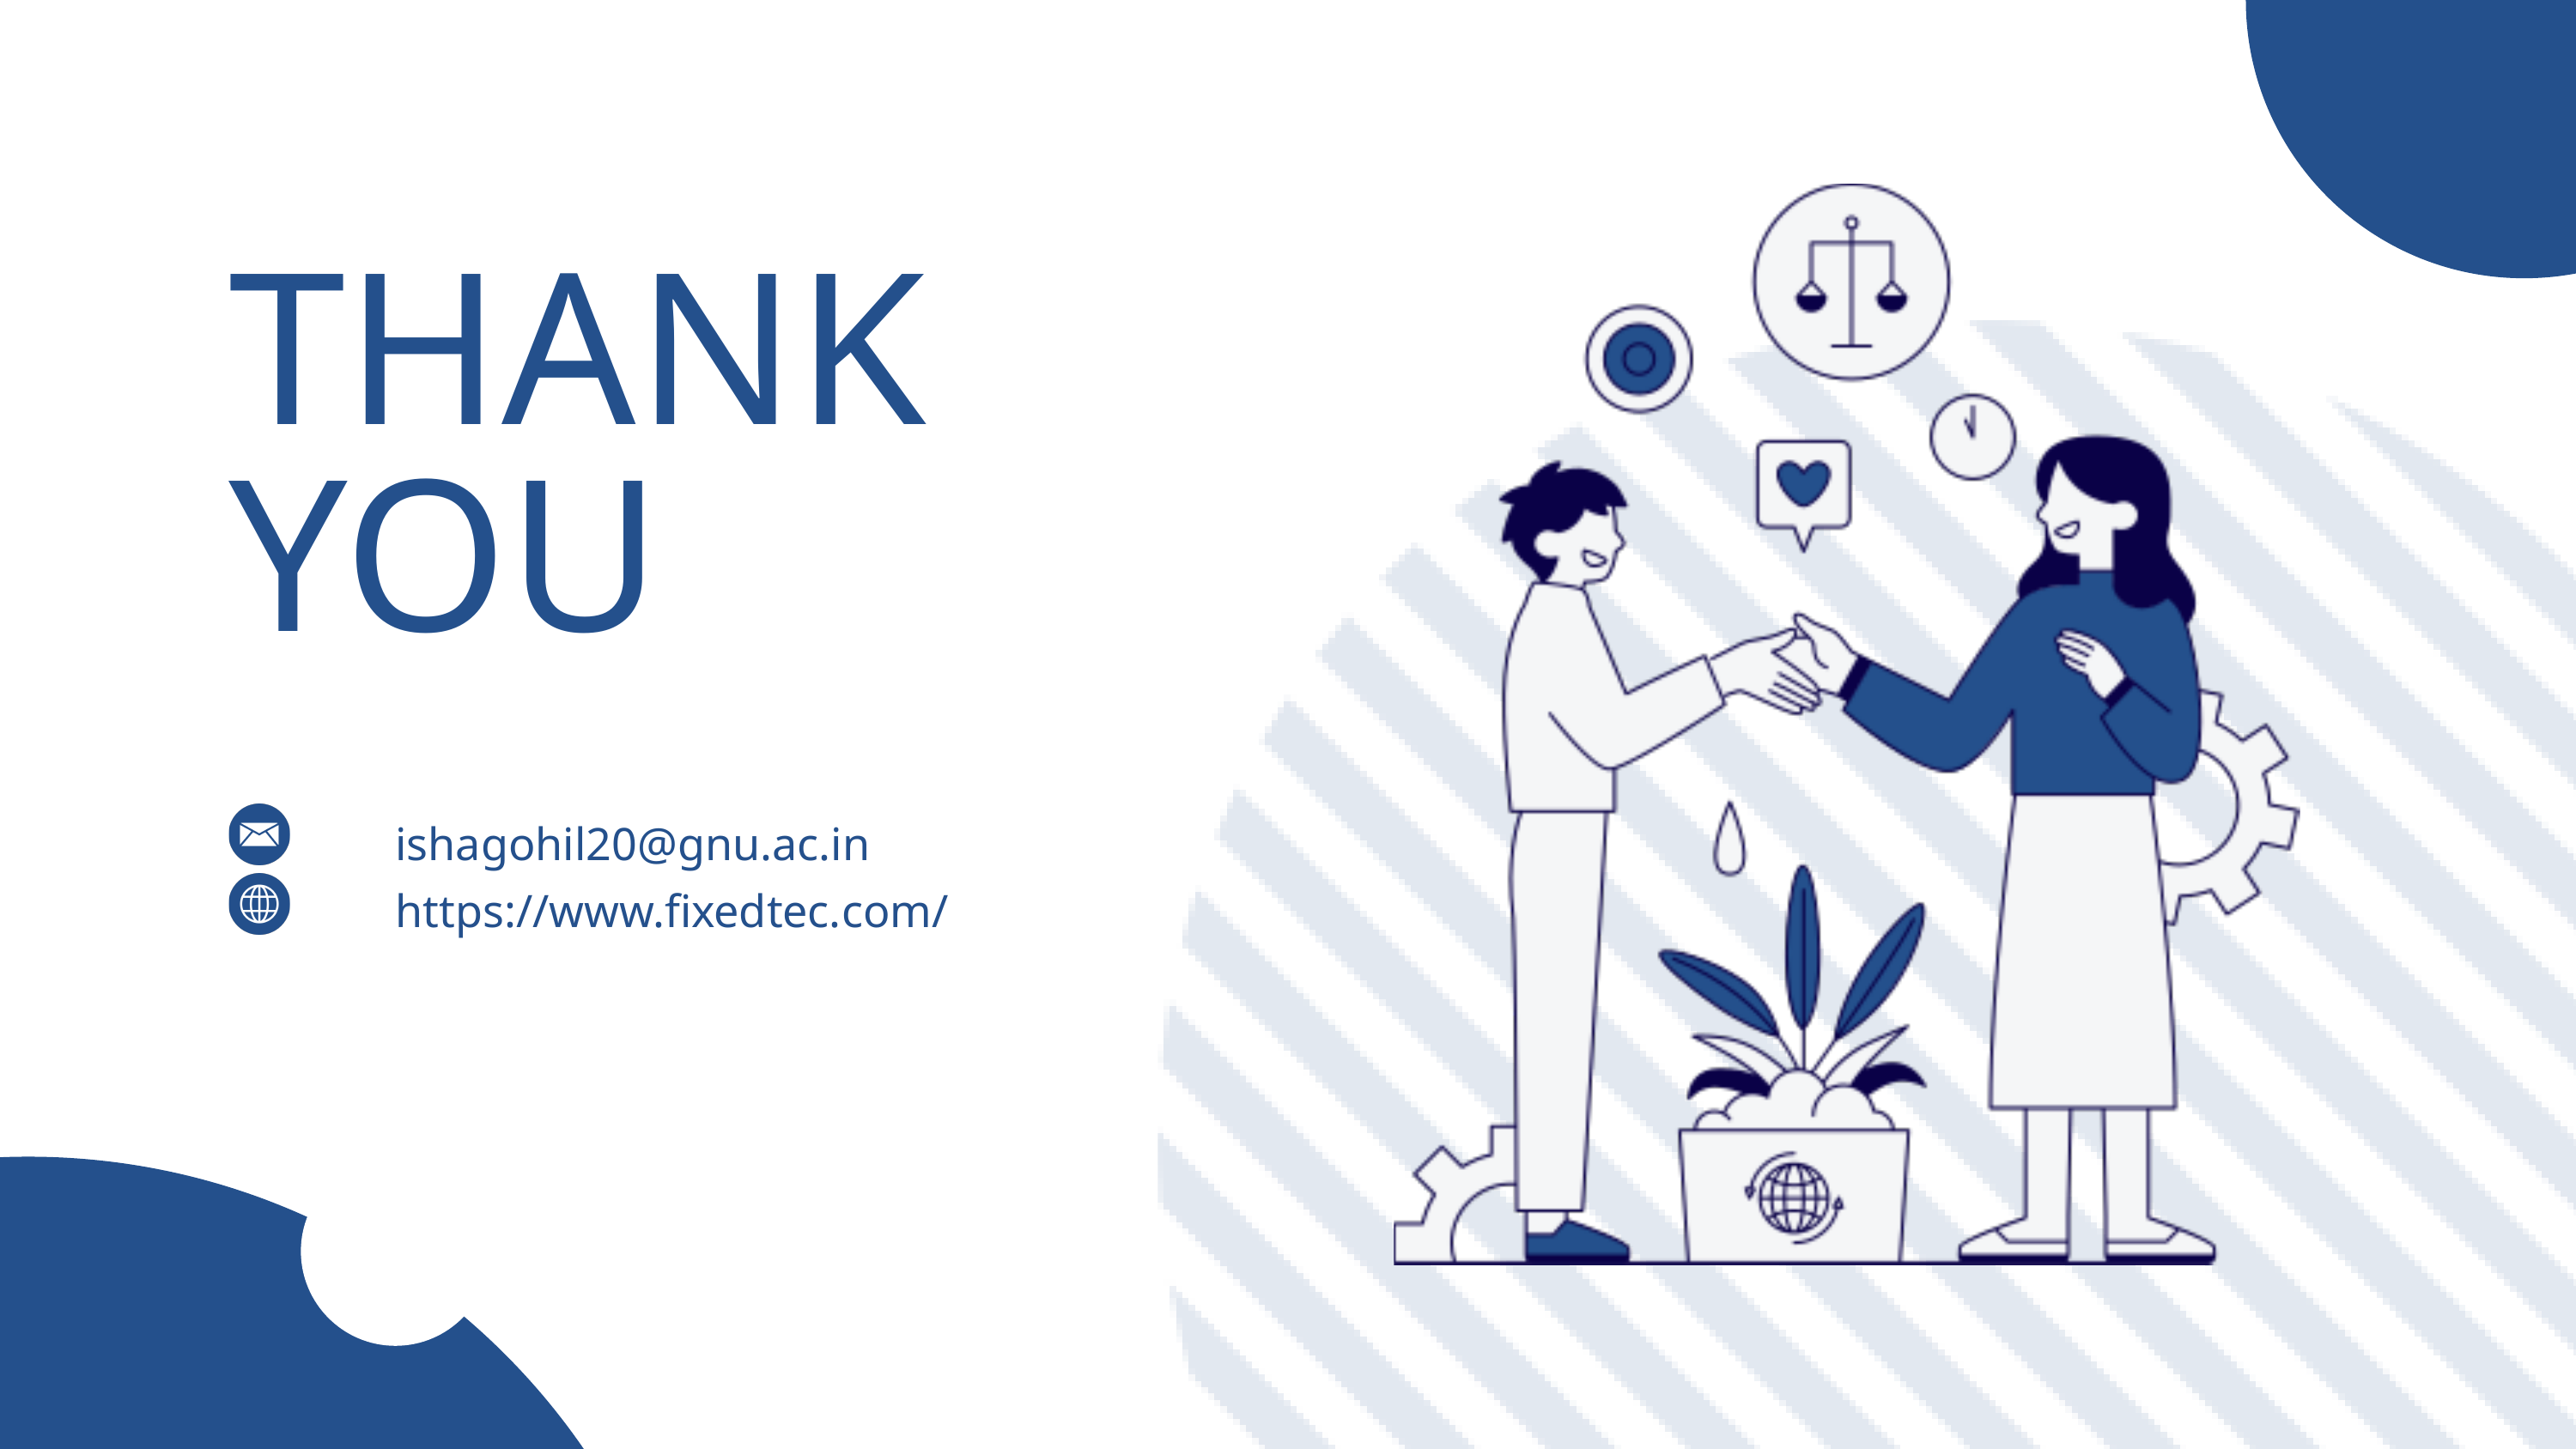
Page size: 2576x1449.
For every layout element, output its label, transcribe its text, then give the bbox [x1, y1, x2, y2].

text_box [0, 1156, 702, 1449]
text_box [2245, 0, 2576, 279]
text_box YOU [228, 379, 940, 674]
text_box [301, 1156, 490, 1347]
text_box ishagohil20@gnu.ac.in [395, 806, 1122, 870]
text_box THANK [228, 172, 1288, 467]
text_box https://www.fixedtec.com/ [395, 873, 1009, 937]
text_box [228, 803, 290, 865]
text_box [1394, 184, 2300, 1265]
text_box [228, 873, 290, 935]
text_box [1157, 320, 2576, 1449]
